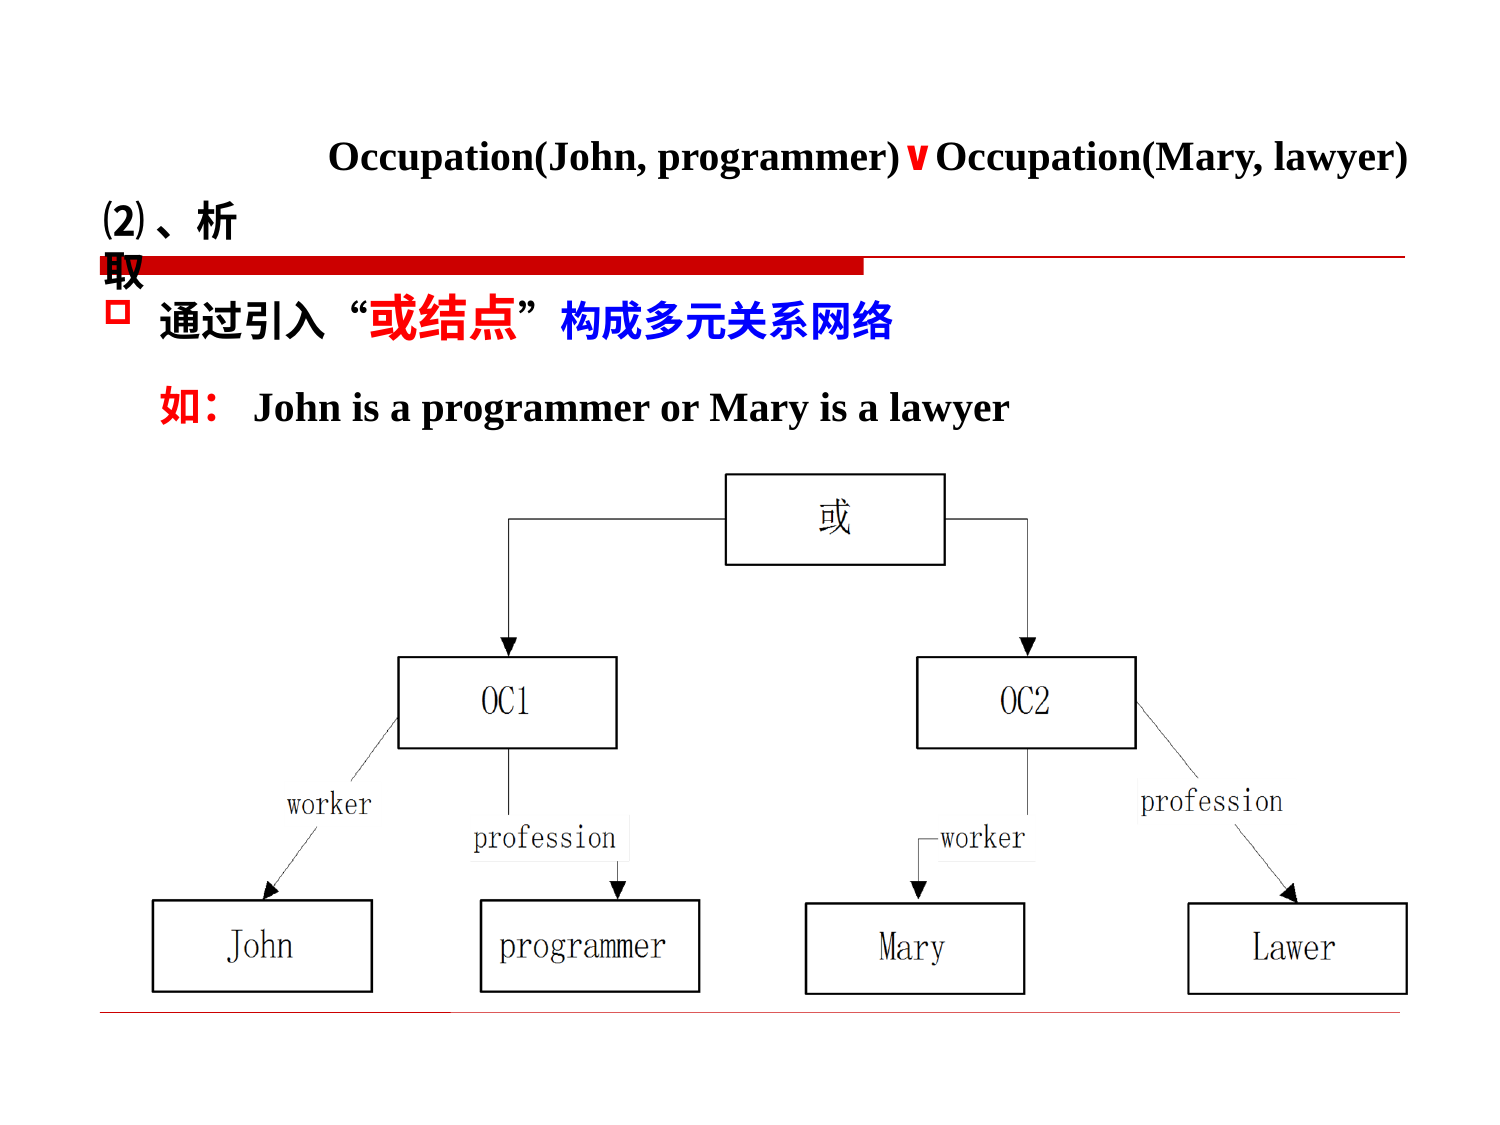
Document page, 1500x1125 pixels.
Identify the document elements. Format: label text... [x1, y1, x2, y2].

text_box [147, 379, 1412, 1000]
text_box Occupation(John, programmer)∨Occupation(Mary, lawyer) [312, 121, 1435, 187]
text_box ⑵、析取 [103, 187, 287, 295]
text_box 通过引入“或结点”构成多元关系网络 [103, 286, 919, 346]
